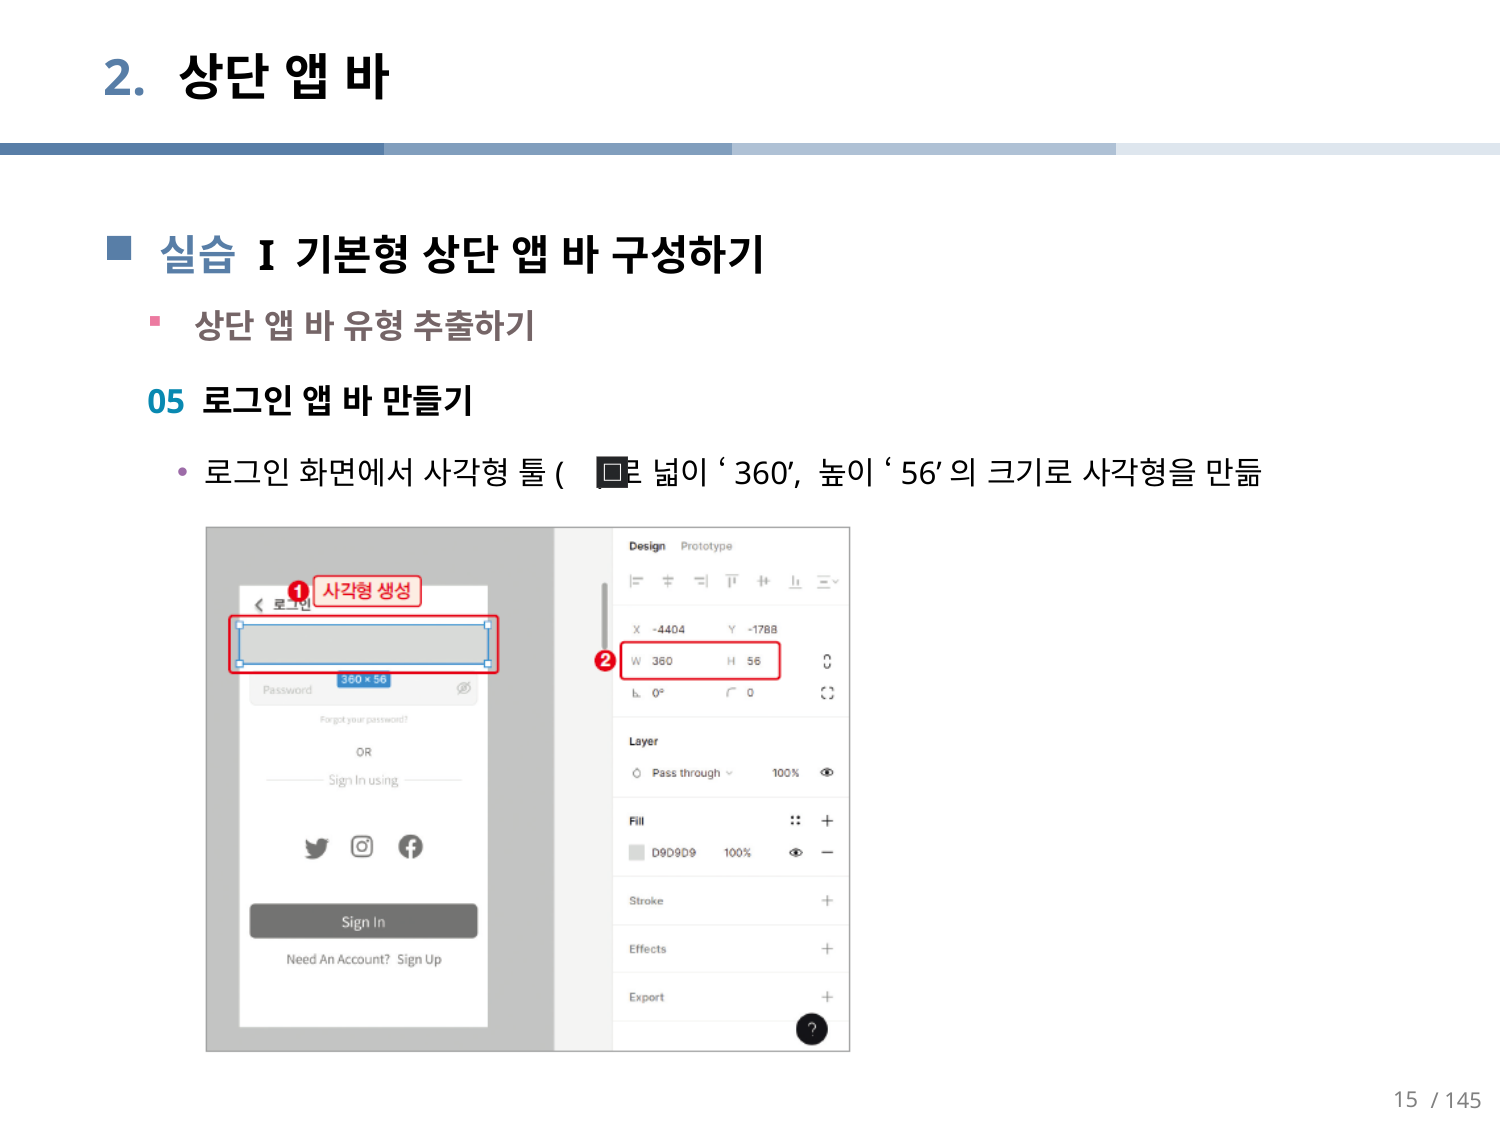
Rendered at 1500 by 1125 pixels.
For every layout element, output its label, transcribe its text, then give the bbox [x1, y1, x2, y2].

picture [194, 514, 857, 1060]
picture [596, 455, 629, 488]
list 실습 I 기본형 상단 앱 바 구성하기 상단 앱 바 유형 추출하기 05 로그인 앱 바 만들기 로그인 화면에서 사각형 툴( )로 넓이 ‘360’, 높이 ‘56’의 크기로 사각형을 만듦 [88, 196, 1436, 1083]
title 상단 앱 바 [88, 30, 1211, 121]
